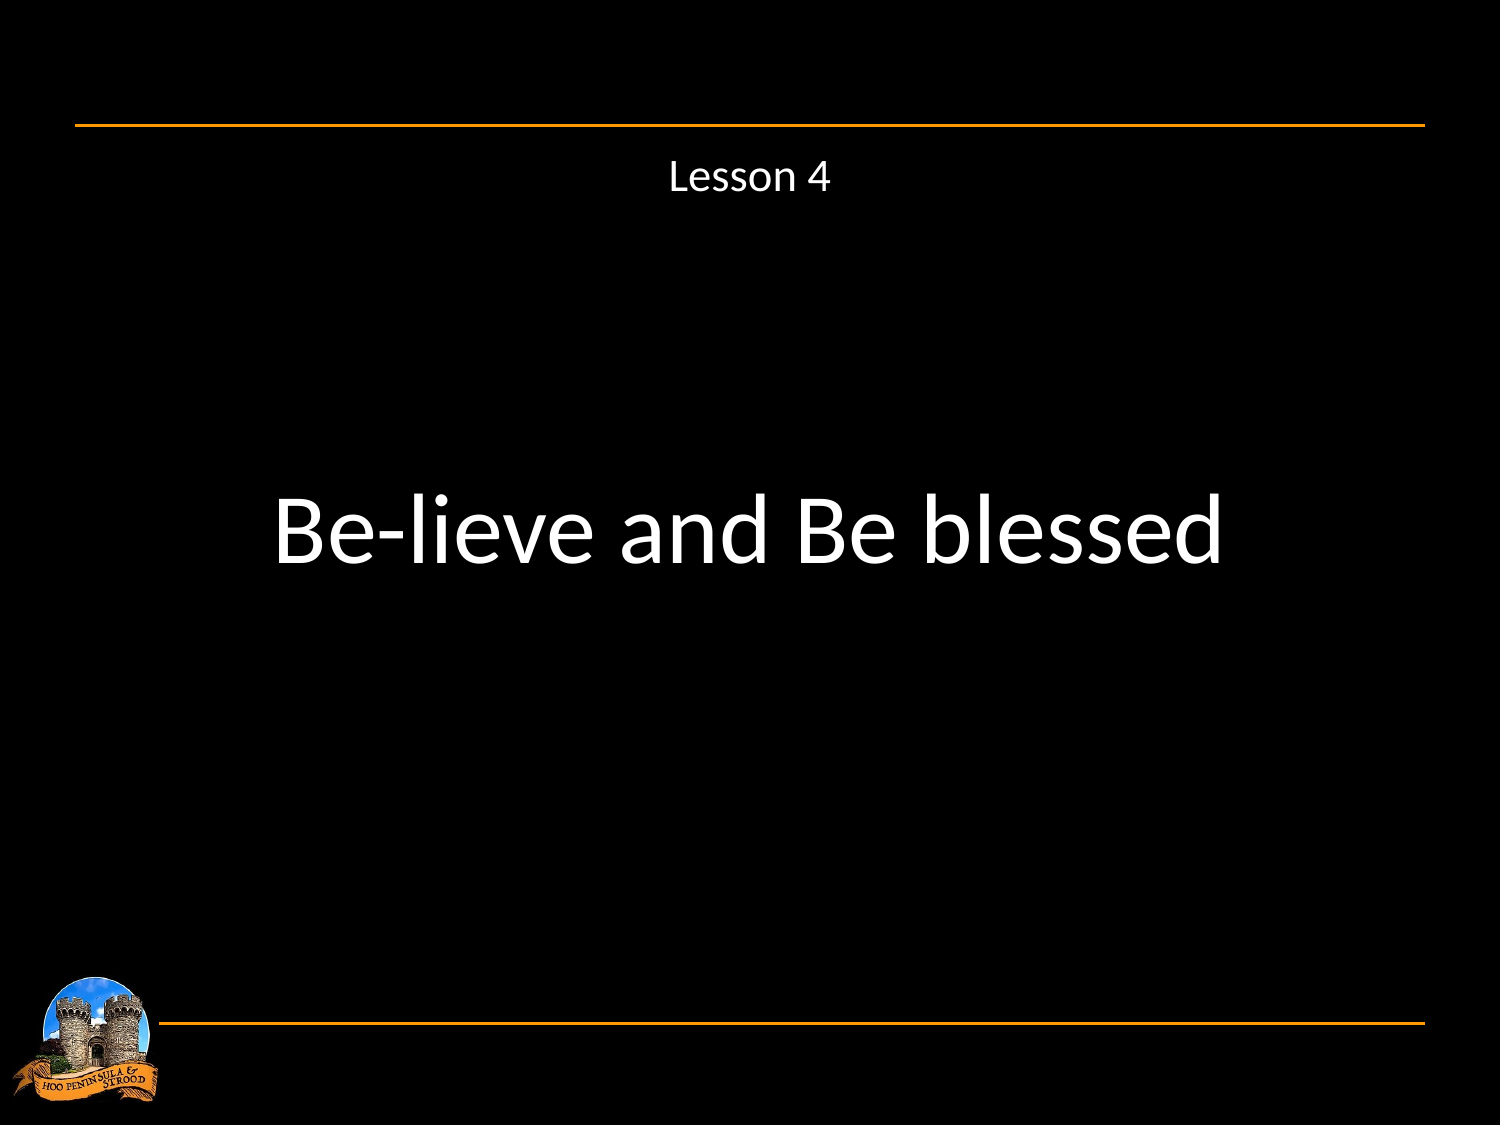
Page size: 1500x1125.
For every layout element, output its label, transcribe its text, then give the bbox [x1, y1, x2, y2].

list Be-lieve and Be blessed [75, 262, 1425, 1005]
picture [11, 975, 160, 1103]
title Lesson 4 [75, 137, 1425, 209]
